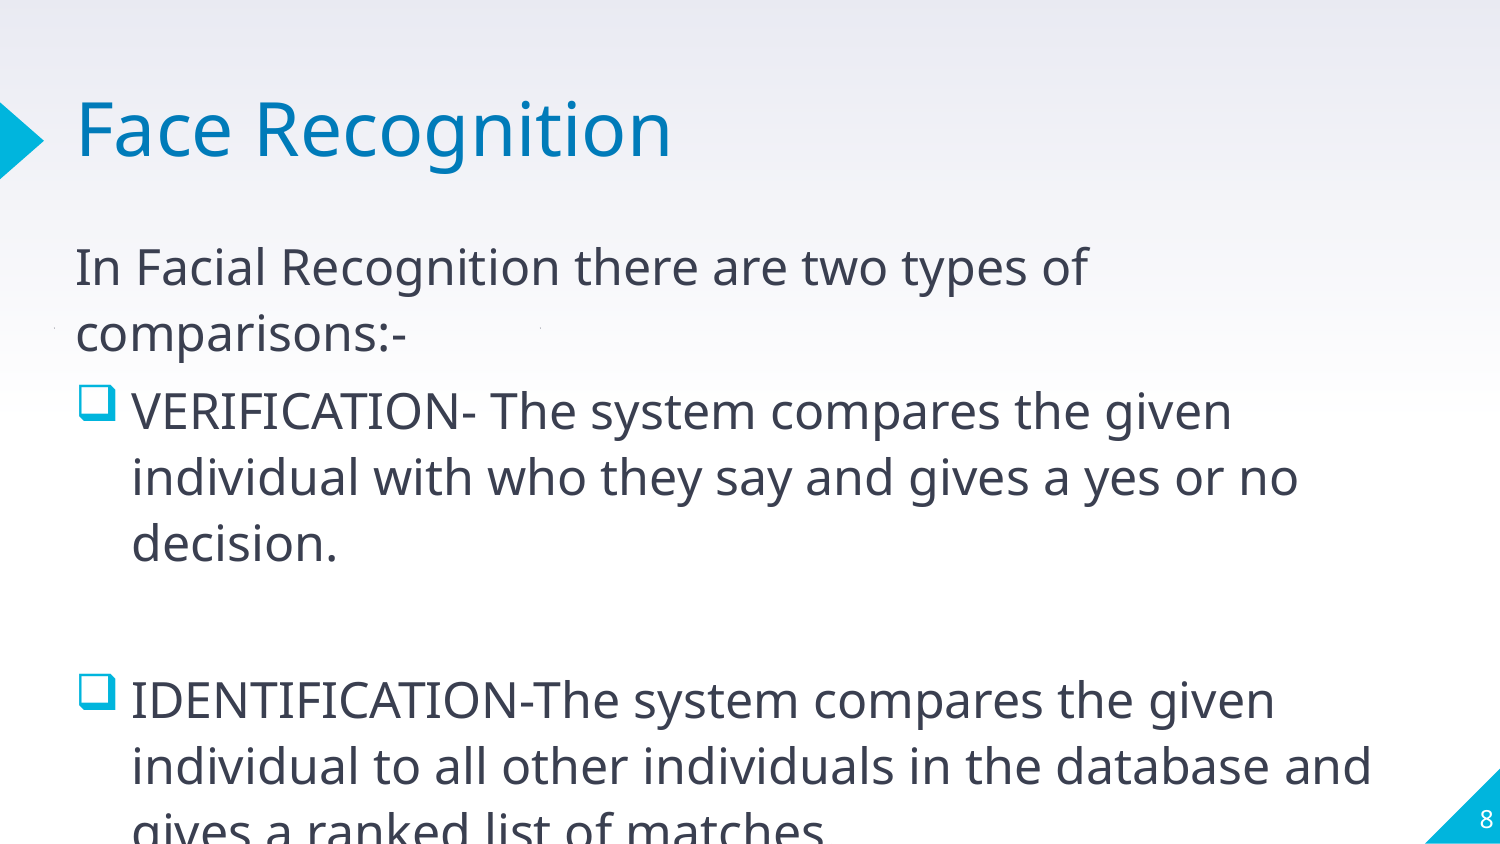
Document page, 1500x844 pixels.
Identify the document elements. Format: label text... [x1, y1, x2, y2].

slide_number 8 [1418, 760, 1494, 838]
list In Facial Recognition there are two types of comparisons:- VERIFICATION- The system compares the given individual with who they say and gives a yes or no decision. IDENTIFICATION-The system compares the given individual to all other individuals in the database and gives a ranked list of matches. [75, 229, 1425, 767]
title Face Recognition [75, 99, 1001, 214]
list 1 [54, 327, 75, 335]
